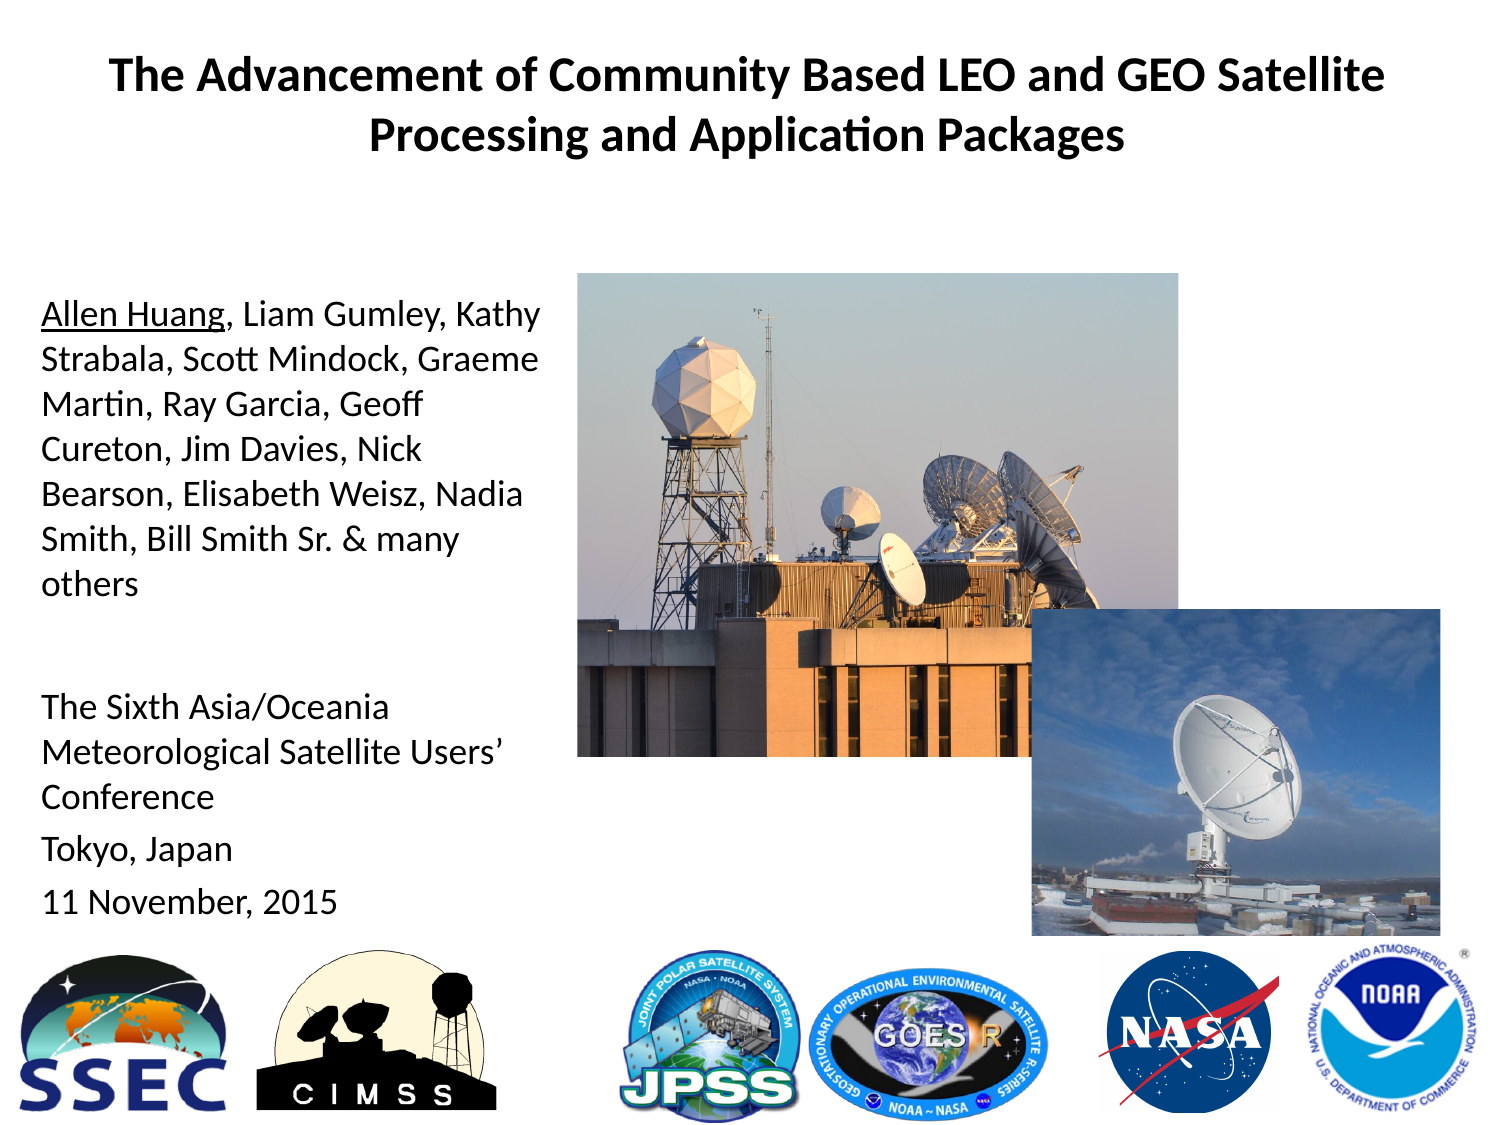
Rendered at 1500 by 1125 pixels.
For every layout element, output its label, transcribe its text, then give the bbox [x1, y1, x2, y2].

picture [611, 949, 1052, 1123]
title The Advancement of Community Based LEO and GEO Satellite Processing and Application Packages [28, 16, 1467, 186]
subtitle Allen Huang, Liam Gumley, Kathy Strabala, Scott Mindock, Graeme Martin, Ray Garcia, Geoff Cureton, Jim Davies, Nick Bearson, Elisabeth Weisz, Nadia Smith, Bill Smith Sr. & many others The Sixth Asia/Oceania Meteorological Satellite Users’ Conference Tokyo, Japan 11 November, 2015 [26, 281, 578, 858]
picture [14, 935, 500, 1125]
picture [1098, 951, 1280, 1113]
picture [577, 272, 1484, 1119]
